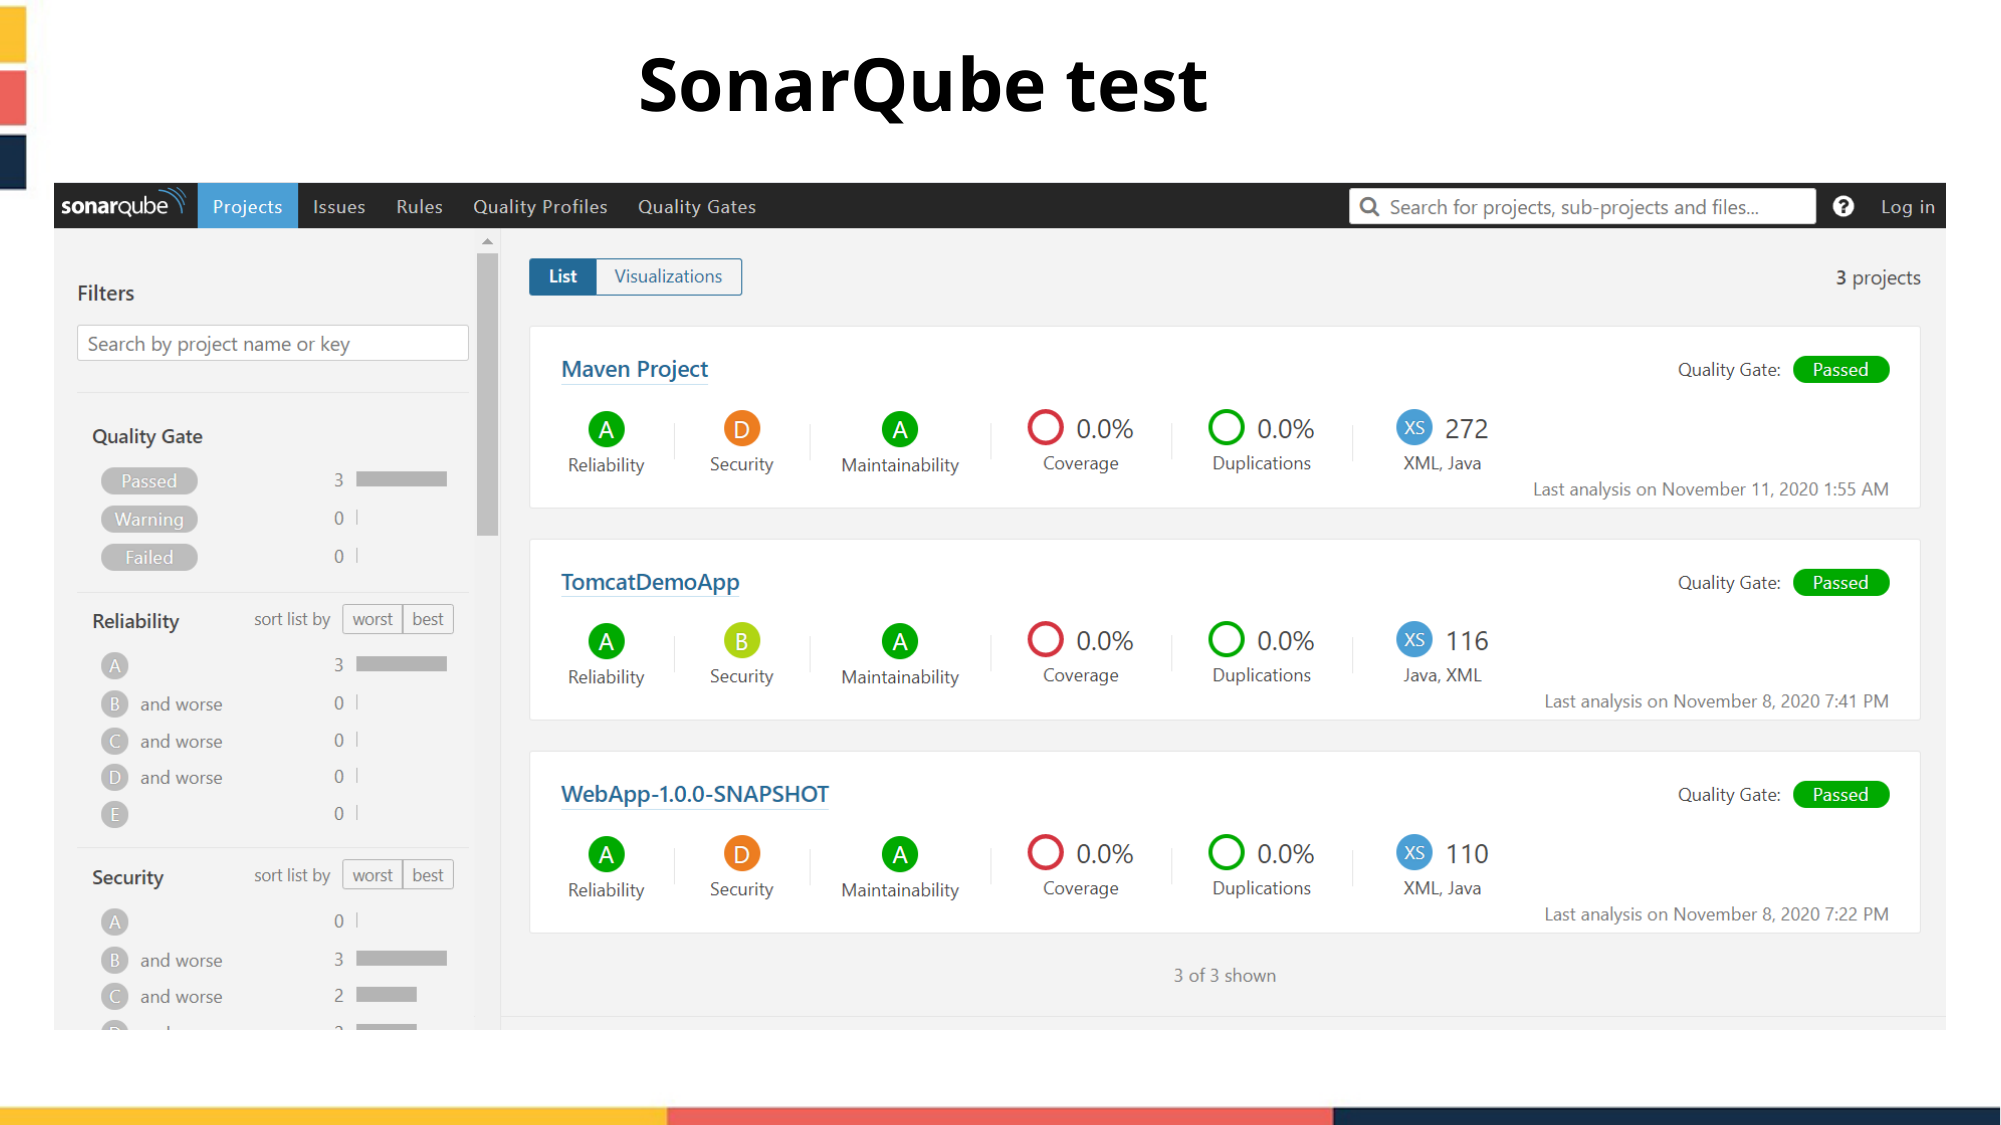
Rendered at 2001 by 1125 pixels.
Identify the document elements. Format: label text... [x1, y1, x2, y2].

title SonarQube test [623, 3, 1268, 166]
picture [0, 0, 2001, 1125]
